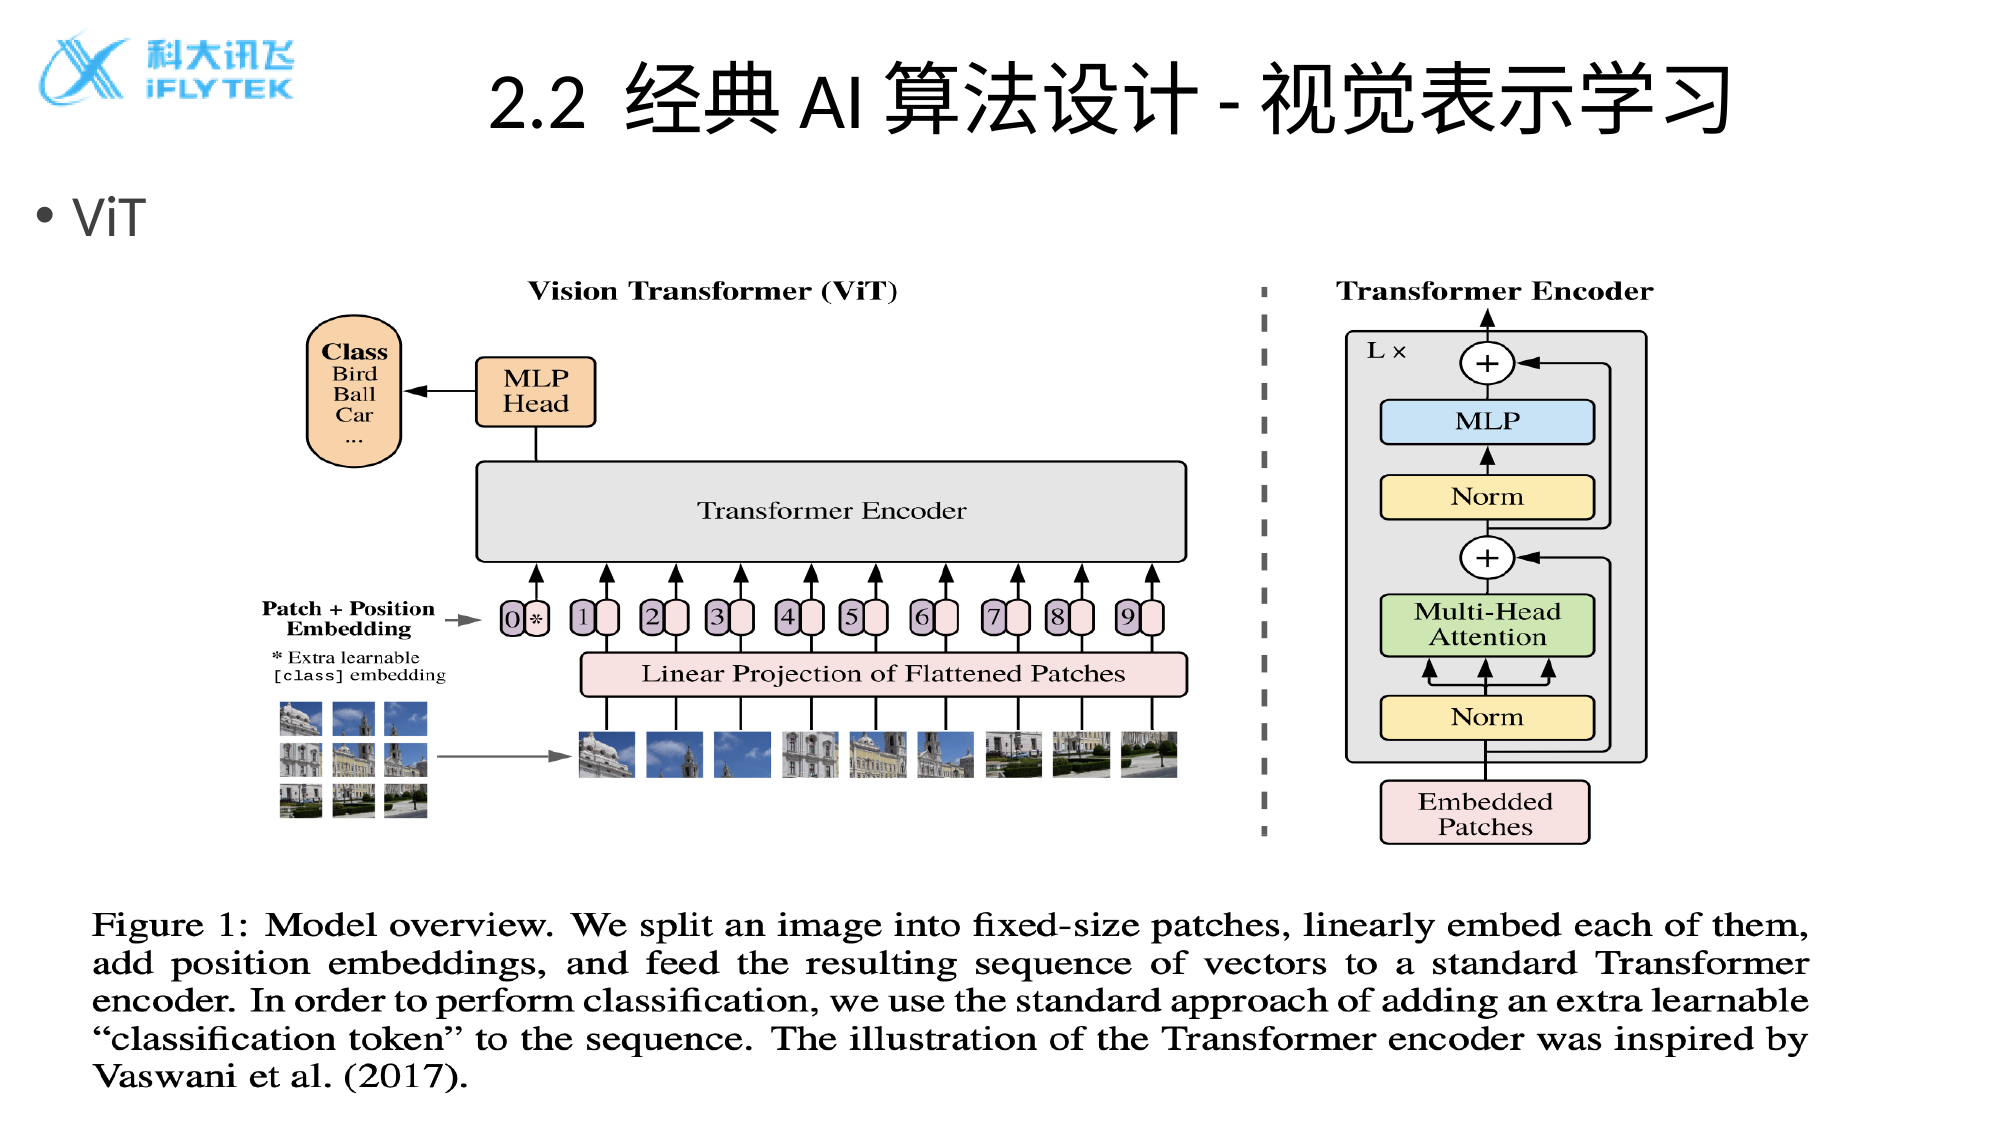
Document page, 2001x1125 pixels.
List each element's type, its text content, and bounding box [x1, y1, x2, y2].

picture [69, 245, 1832, 1114]
list ViT [19, 178, 2000, 608]
picture [0, 0, 410, 163]
title 2.2 经典AI算法设计-视觉表示学习 [472, 42, 1832, 163]
